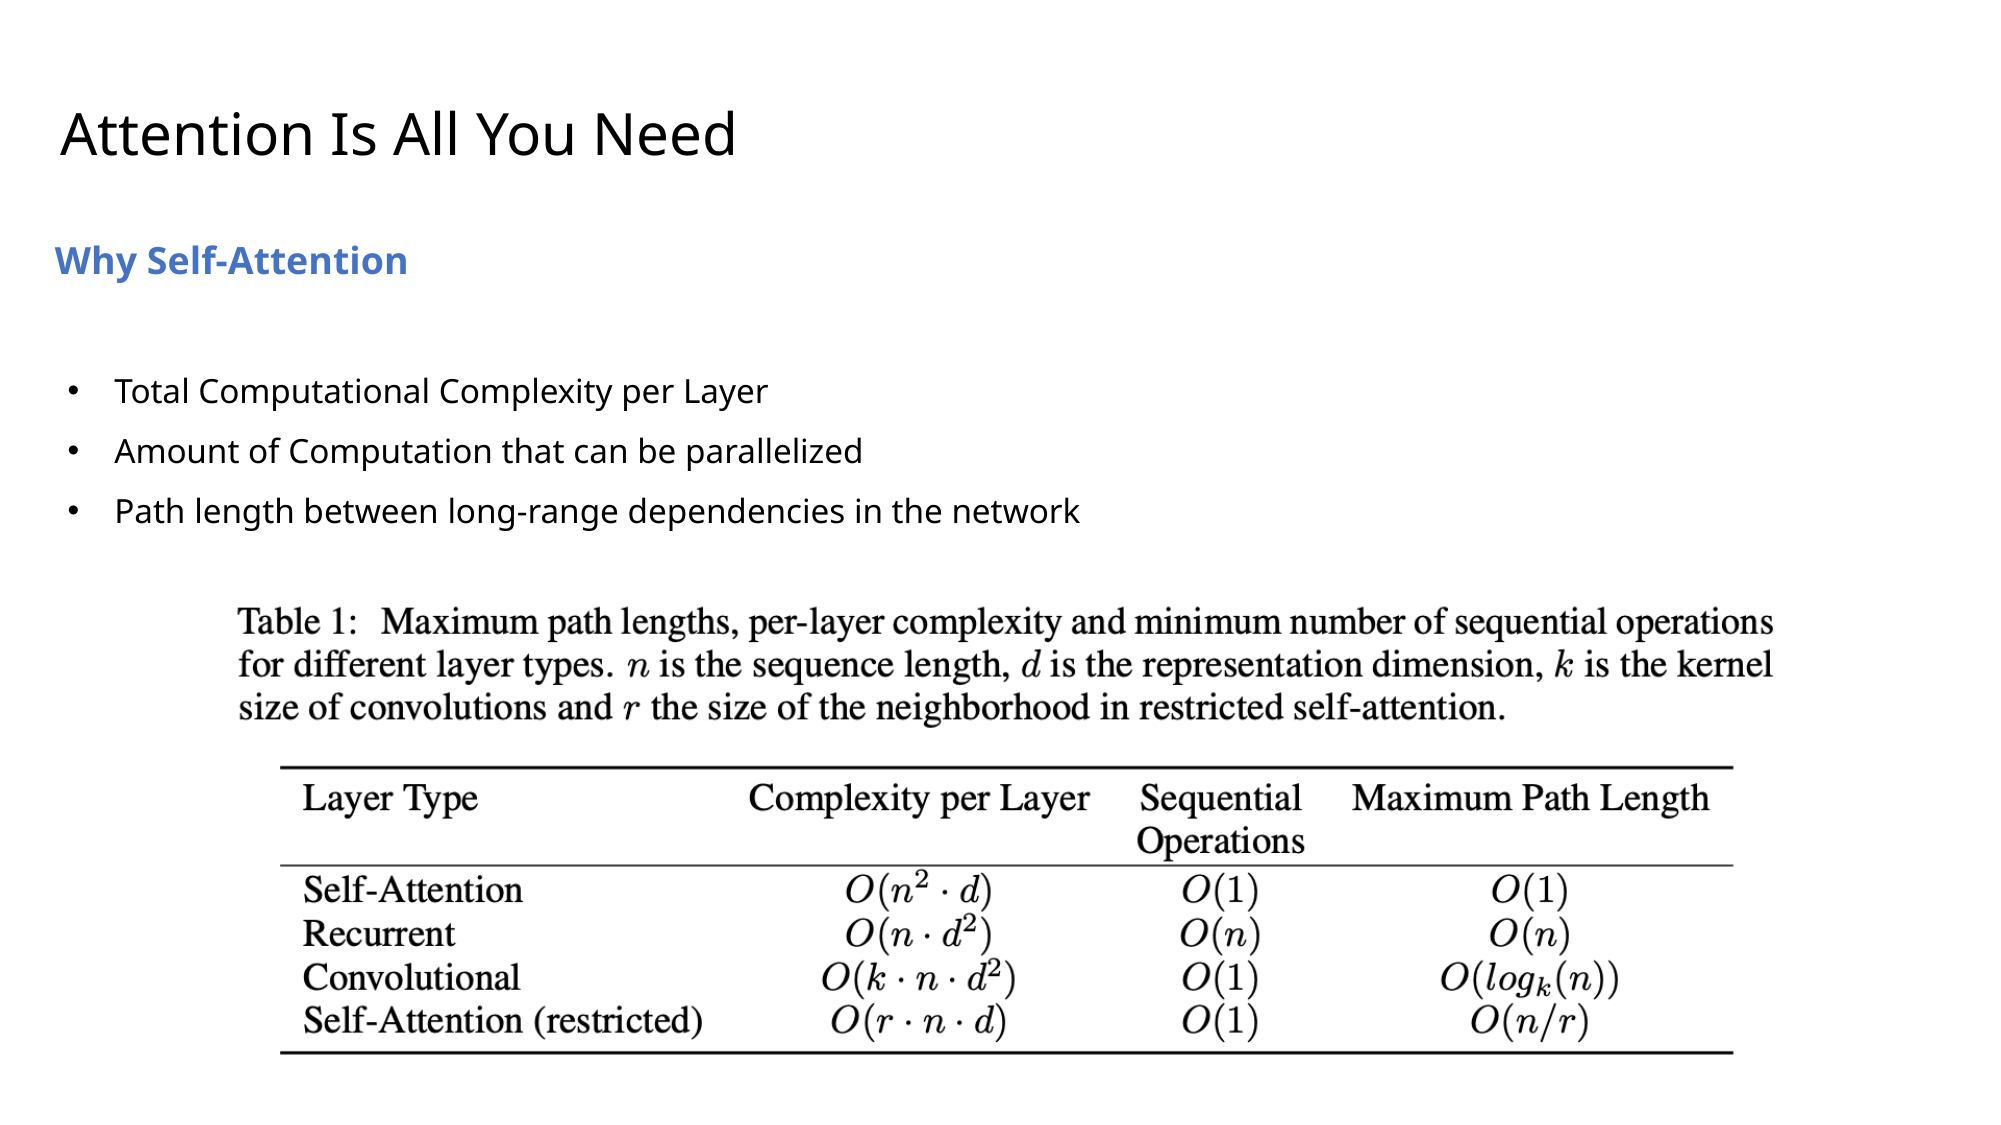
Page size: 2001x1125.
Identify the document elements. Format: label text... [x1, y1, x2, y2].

text_box Total Computational Complexity per Layer Amount of Computation that can be parallelized Path length between long-range dependencies in the network [52, 343, 1097, 538]
text_box Why Self-Attention [40, 207, 424, 290]
picture [204, 592, 1796, 1089]
text_box Attention Is All You Need [45, 89, 754, 175]
